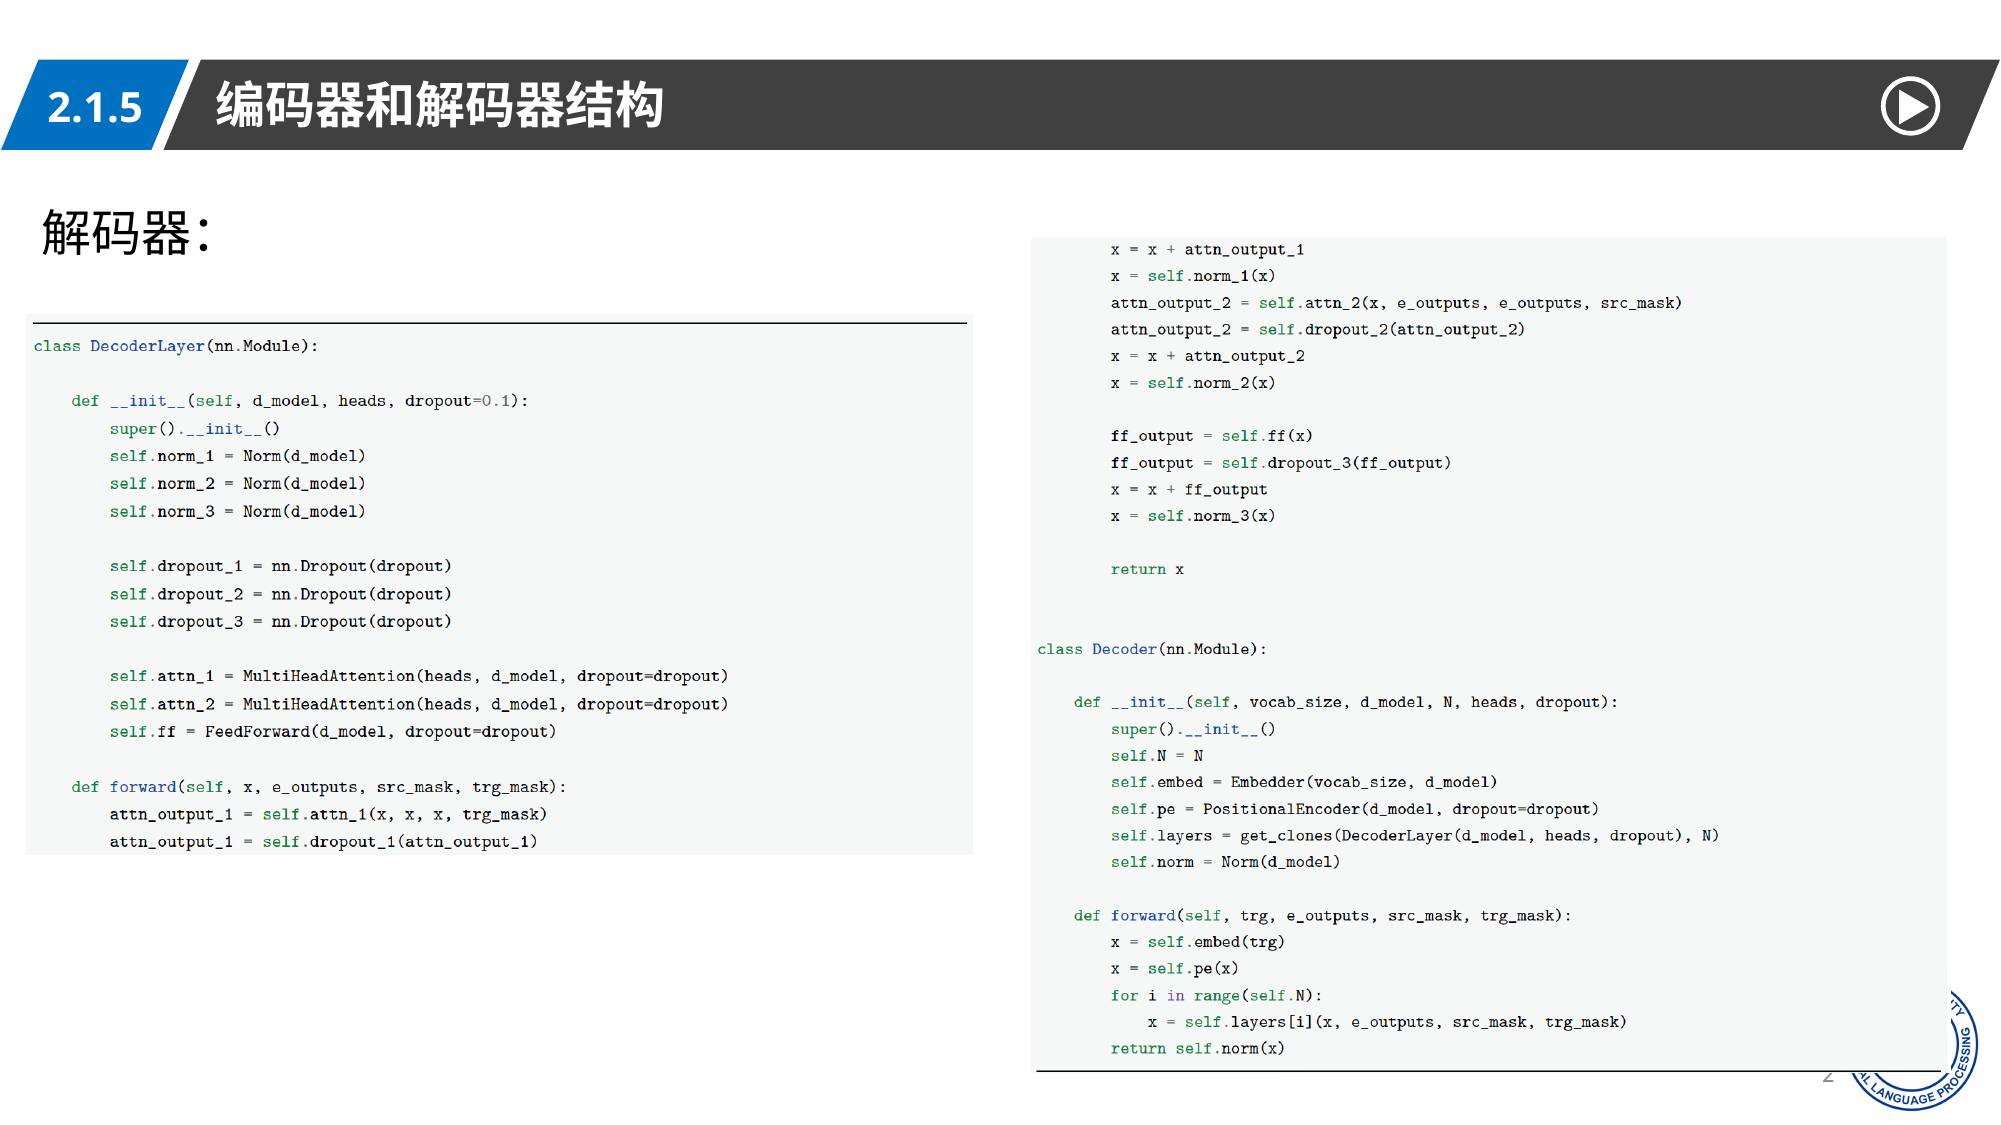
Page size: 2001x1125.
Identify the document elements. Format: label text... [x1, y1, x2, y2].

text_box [1883, 78, 1939, 134]
text_box [163, 59, 2000, 150]
text_box [32, 59, 189, 120]
text_box 2.1.5 [26, 73, 164, 138]
picture [1029, 237, 1985, 1117]
text_box 解码器： [26, 194, 1027, 270]
text_box [1, 89, 157, 150]
slide_number 23 [1412, 1081, 1863, 1103]
text_box 编码器和解码器结构 [201, 66, 681, 142]
picture [26, 314, 974, 856]
